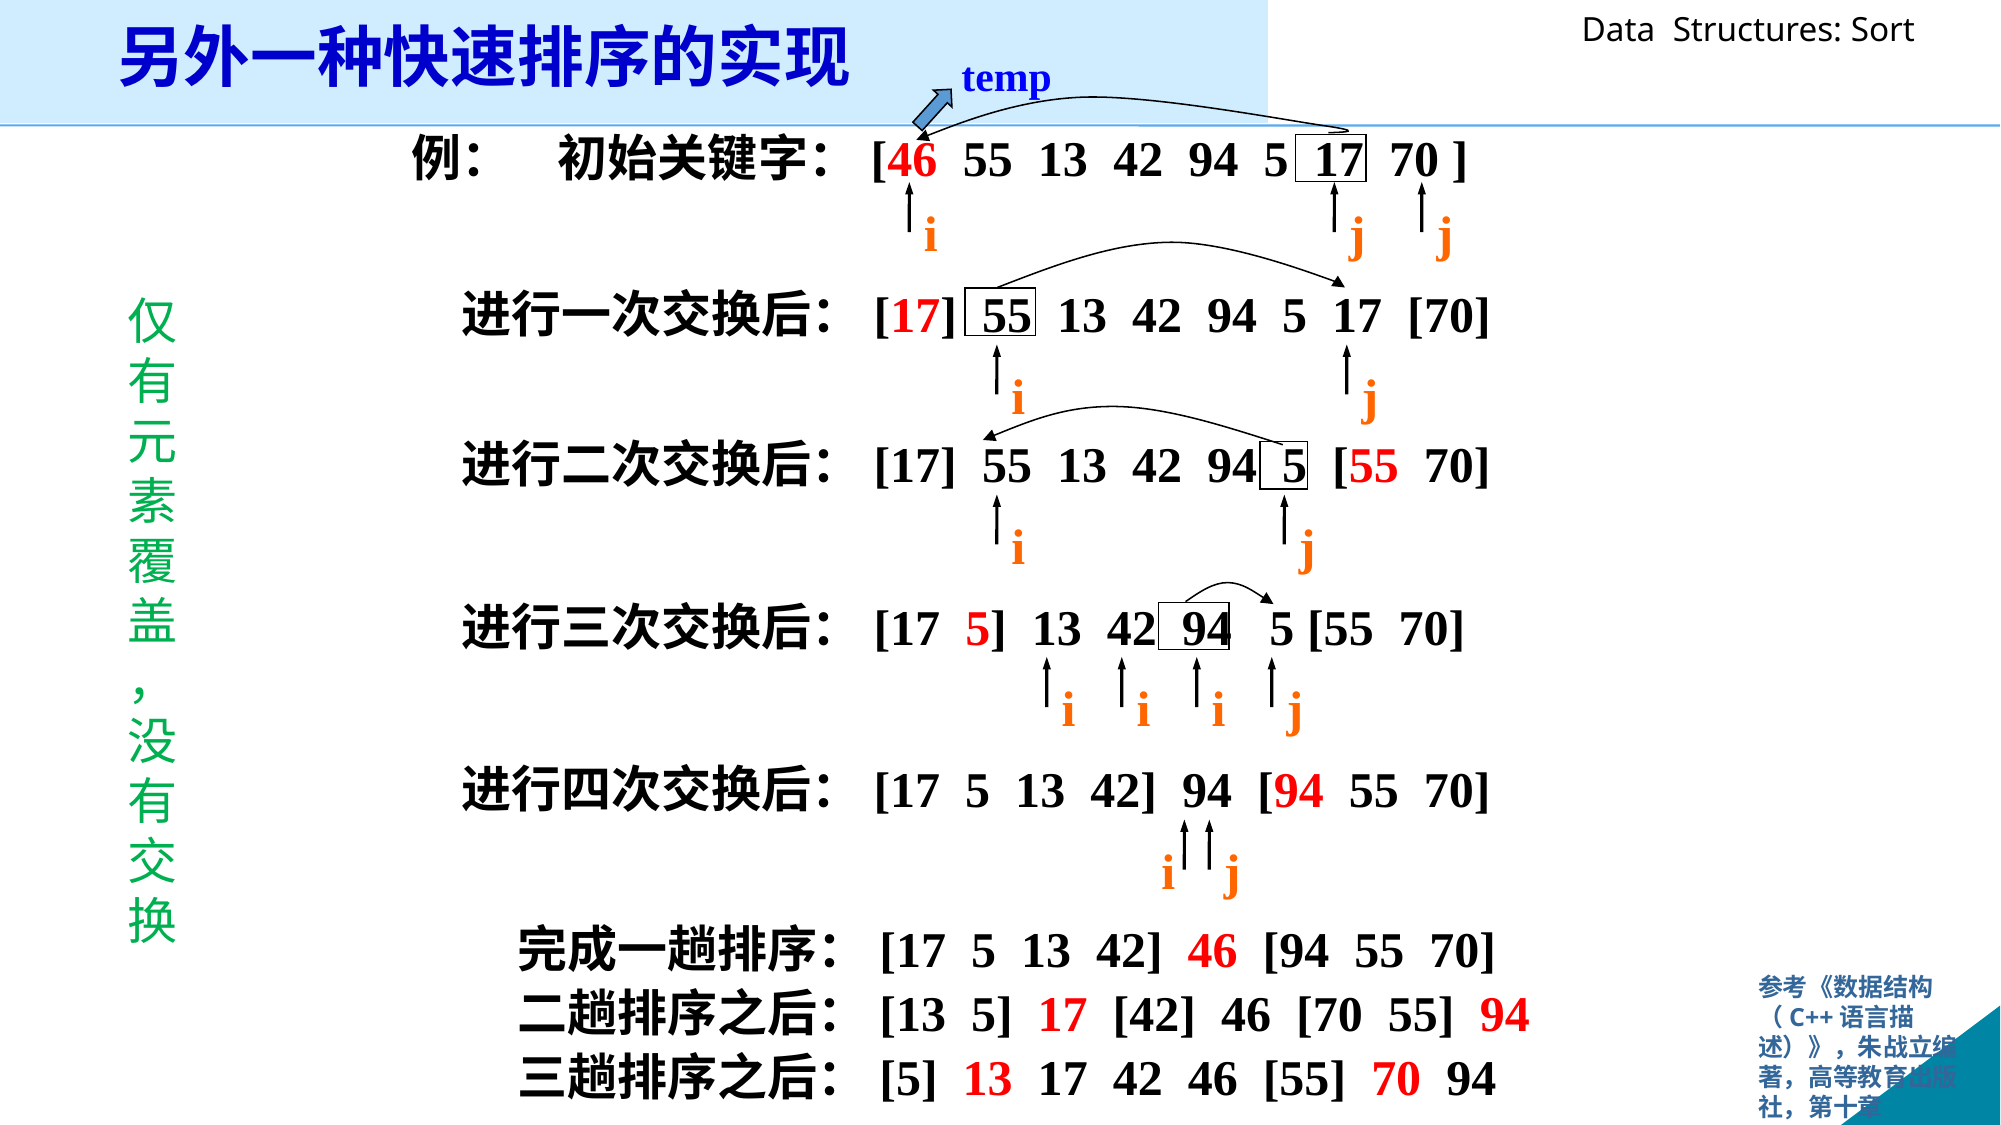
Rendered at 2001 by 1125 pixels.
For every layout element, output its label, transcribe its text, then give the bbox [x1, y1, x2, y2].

text_box 另外一种快速排序的实现 [102, 9, 1001, 102]
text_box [1146, 819, 1197, 907]
text_box [1260, 441, 1308, 490]
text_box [996, 494, 1047, 582]
text_box 例： 初始关键字：[46 55 13 42 94 5 17 70 ] [396, 119, 1334, 207]
text_box 进行三次交换后：[17 5] 13 42 94 5 [55 70] [446, 594, 1638, 664]
text_box [964, 288, 1036, 336]
text_box [1295, 134, 1367, 182]
text_box 进行一次交换后：[17] 55 13 42 94 5 17 [70] [446, 281, 1673, 351]
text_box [1284, 494, 1335, 582]
text_box temp [946, 42, 1172, 108]
text_box 进行四次交换后：[17 5 13 42] 94 [94 55 70] [446, 756, 1691, 826]
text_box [1046, 656, 1097, 745]
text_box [1421, 181, 1472, 270]
text_box 完成一趟排序：[17 5 13 42] 46 [94 55 70] 二趟排序之后：[13 5] 17 [42] 46 [70 55] 94 三趟排序之后：[5] 13 17 42 46 [55] 70 94 [434, 916, 1673, 1114]
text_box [1271, 656, 1322, 745]
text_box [1196, 656, 1247, 745]
text_box [912, 89, 946, 131]
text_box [1334, 181, 1385, 270]
text_box 参考《数据结构（C++语言描述）》，朱战立编著，高等教育出版社，第十章 [1743, 964, 2000, 1125]
text_box [1158, 602, 1230, 650]
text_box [1209, 819, 1260, 907]
text_box 例： 初始关键字：[46 55 13 42 94 5 17 70 ] [1290, 119, 1572, 207]
text_box 仅有元素覆盖，没有交换 [112, 282, 208, 958]
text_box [1121, 656, 1172, 745]
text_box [909, 181, 960, 270]
text_box [916, 96, 1349, 142]
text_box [1346, 344, 1397, 432]
text_box [1185, 582, 1274, 605]
text_box [997, 242, 1345, 288]
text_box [996, 344, 1047, 432]
text_box 进行二次交换后：[17] 55 13 42 94 5 [55 70] [446, 431, 1660, 501]
text_box [982, 406, 1283, 445]
